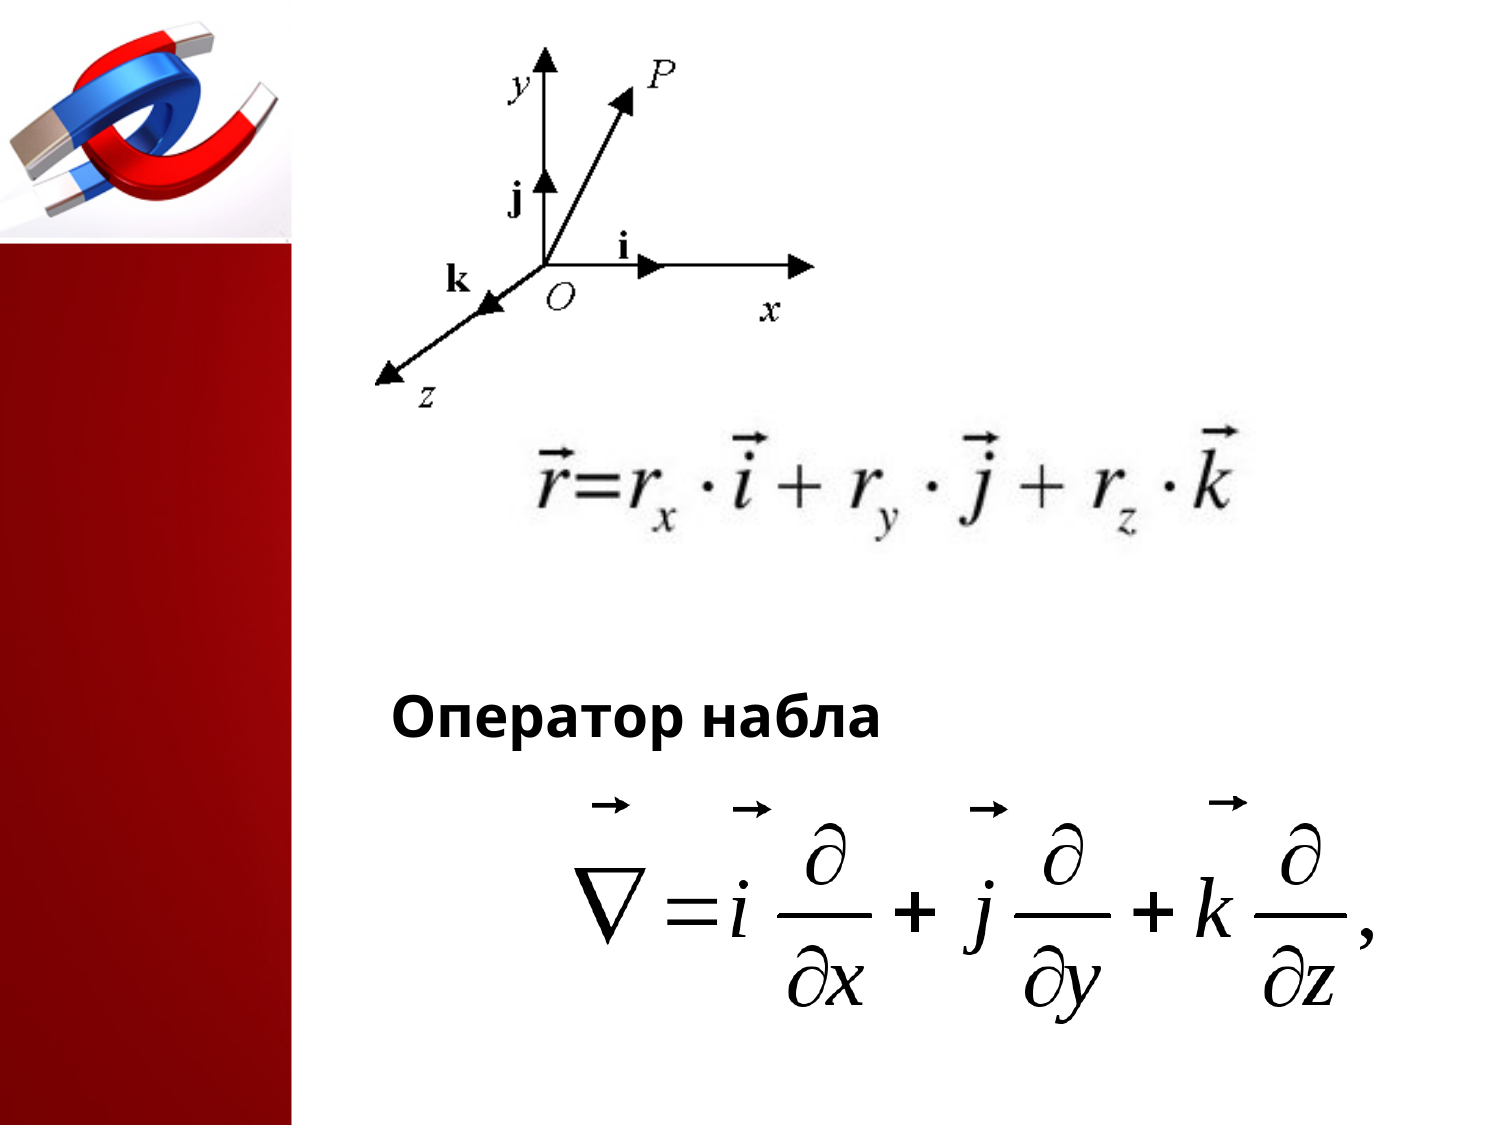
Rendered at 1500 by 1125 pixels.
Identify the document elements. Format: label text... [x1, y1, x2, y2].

picture [0, 0, 1500, 1125]
text_box Оператор набла [374, 679, 1020, 765]
